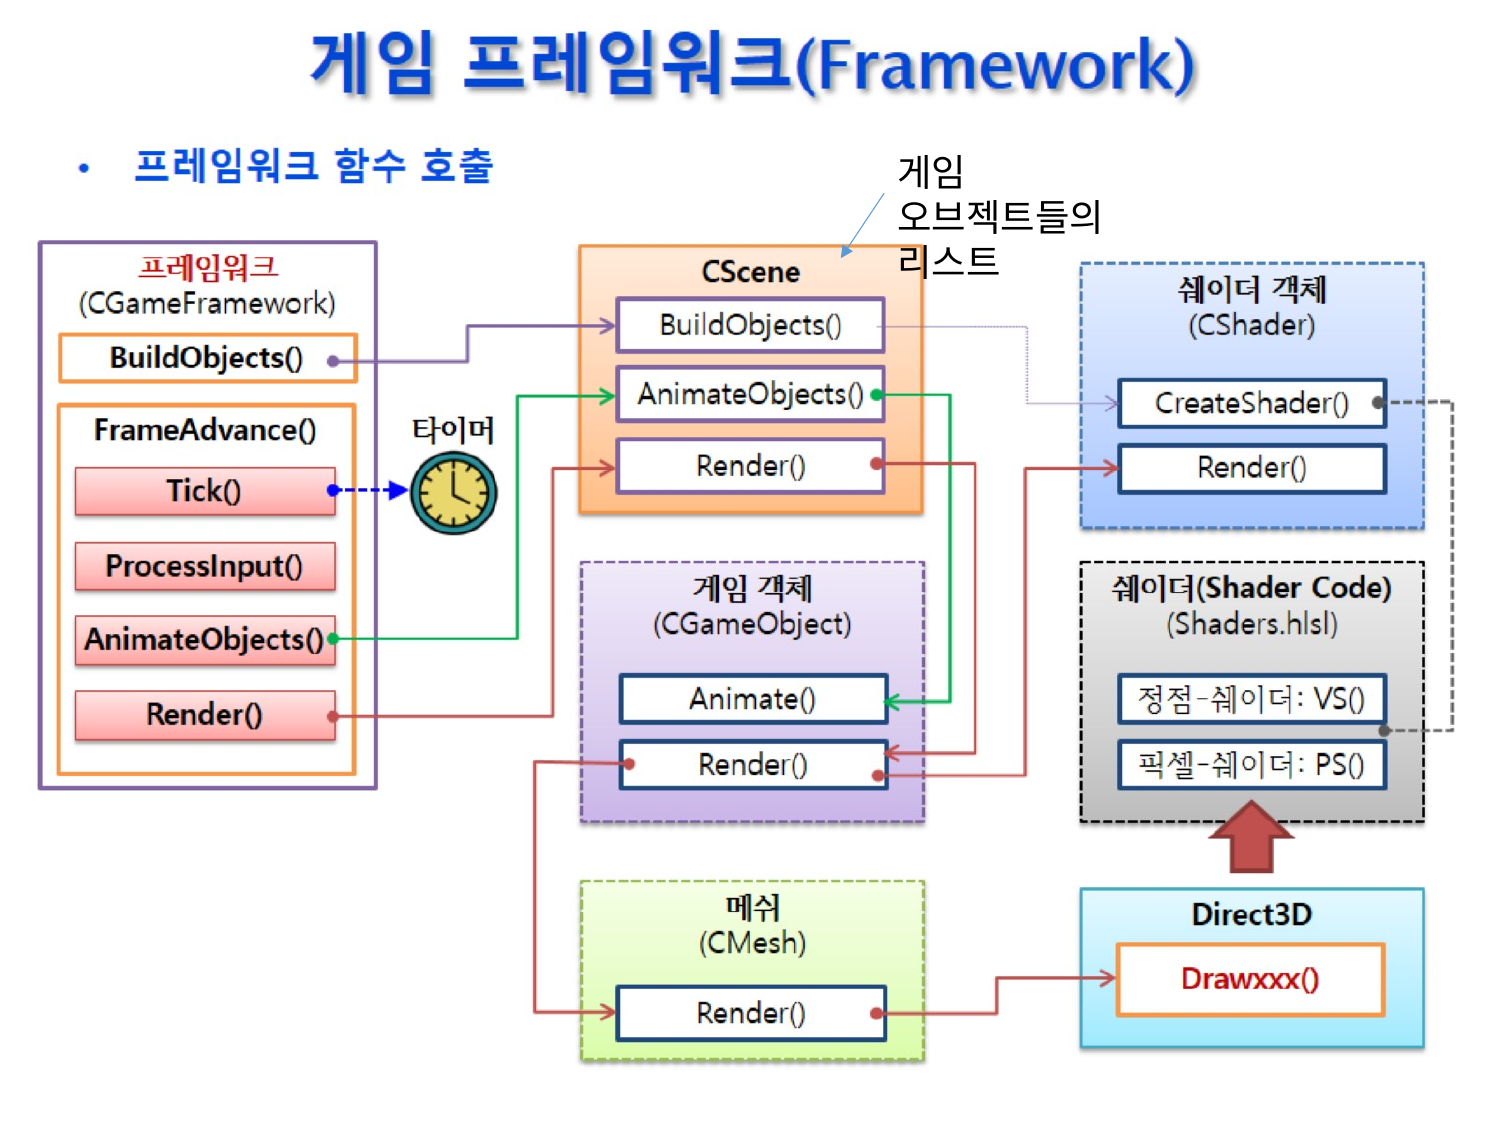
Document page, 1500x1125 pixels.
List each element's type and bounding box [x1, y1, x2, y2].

picture [0, 0, 1500, 1125]
text_box [840, 193, 885, 259]
